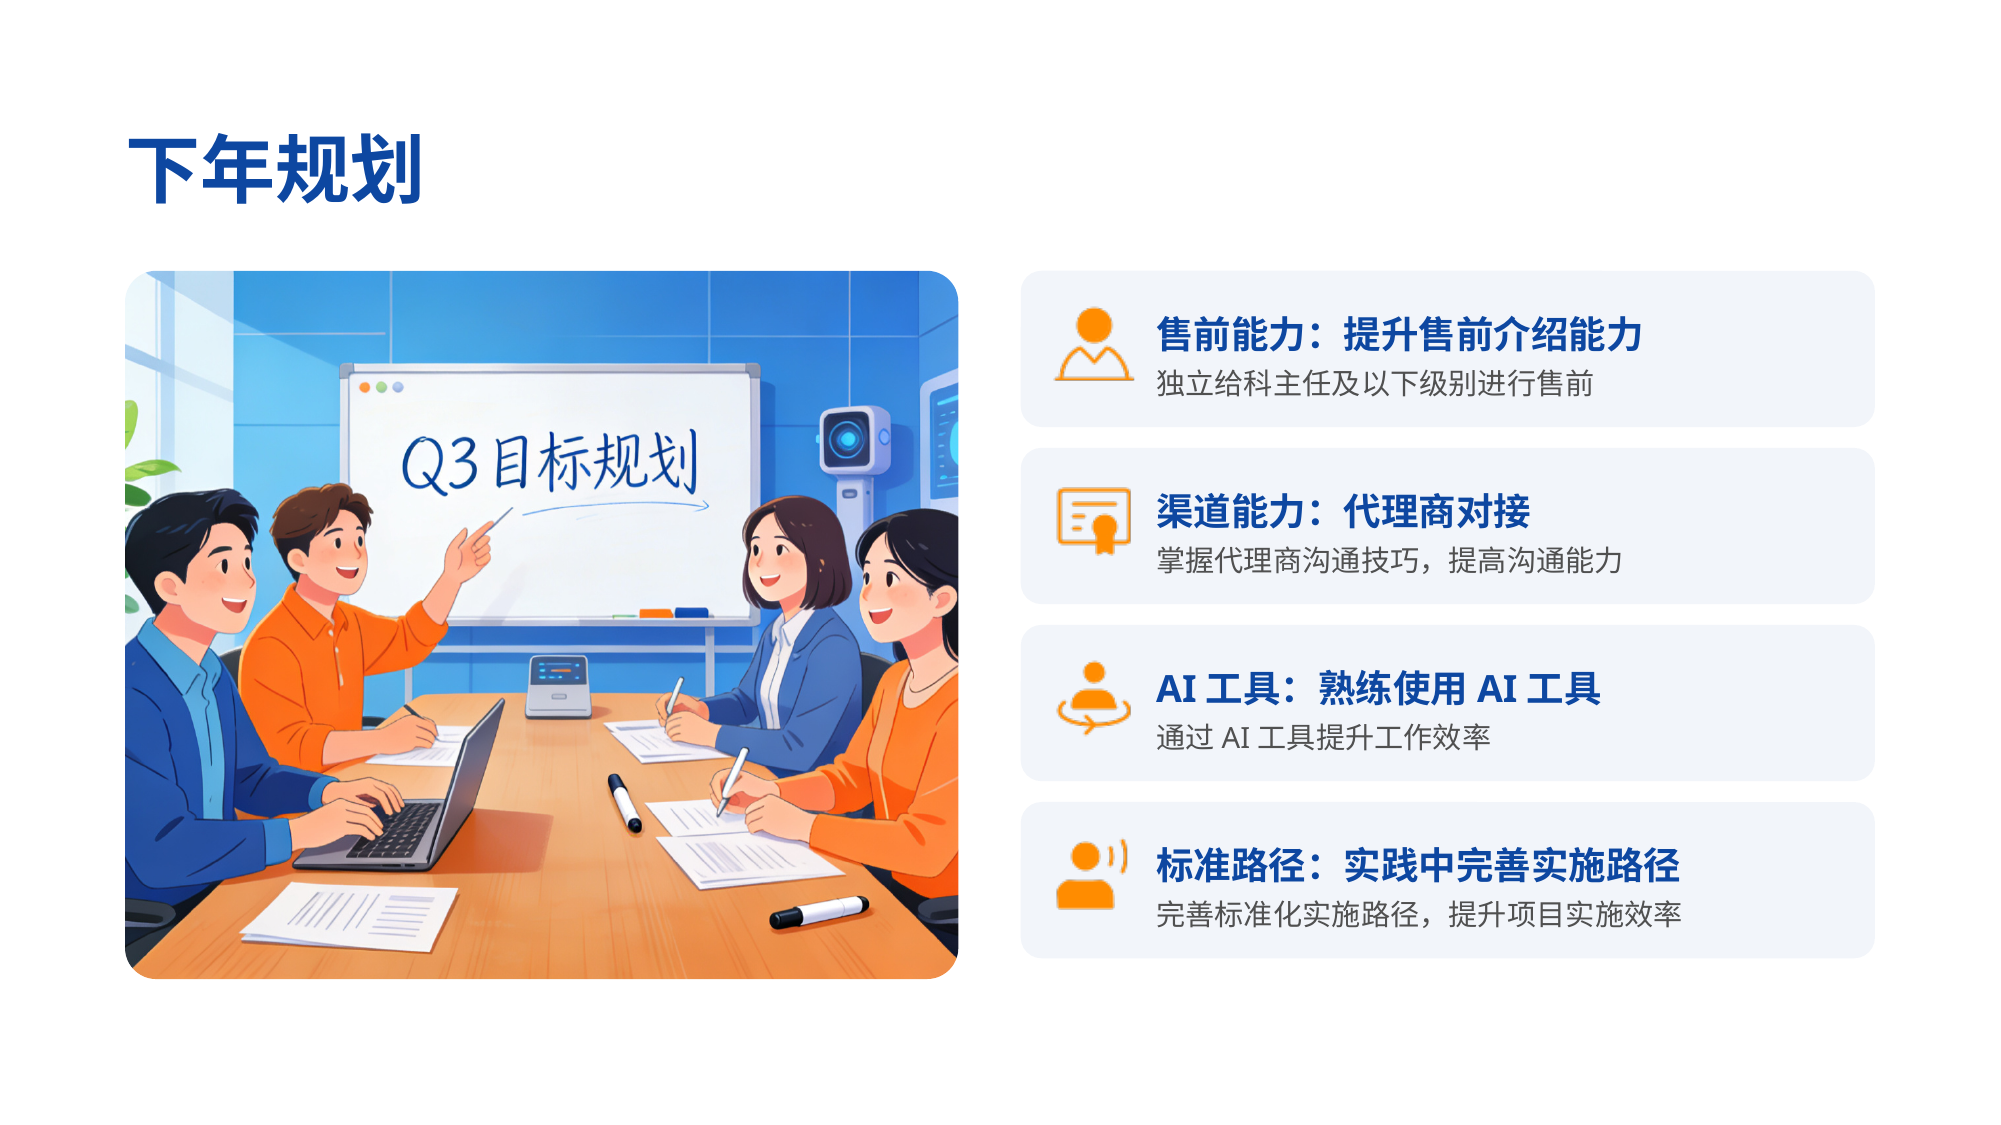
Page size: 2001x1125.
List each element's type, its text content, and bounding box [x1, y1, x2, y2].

text_box 下年规划 [125, 104, 1875, 209]
text_box 售前能力：提升售前介绍能力 独立给科主任及以下级别进行售前 [1156, 287, 1855, 413]
text_box AI工具：熟练使用AI工具 通过AI工具提升工作效率 [1156, 641, 1855, 767]
text_box [1020, 624, 1875, 782]
text_box [1020, 801, 1875, 959]
picture [1051, 478, 1136, 563]
text_box 渠道能力：代理商对接 掌握代理商沟通技巧，提高沟通能力 [1156, 464, 1855, 590]
text_box [1020, 447, 1875, 605]
picture [1051, 656, 1136, 740]
picture [1051, 301, 1136, 386]
text_box 标准路径：实践中完善实施路径 完善标准化实施路径，提升项目实施效率 [1156, 818, 1855, 944]
text_box [1020, 270, 1875, 428]
picture [1051, 833, 1136, 917]
picture [124, 270, 959, 980]
